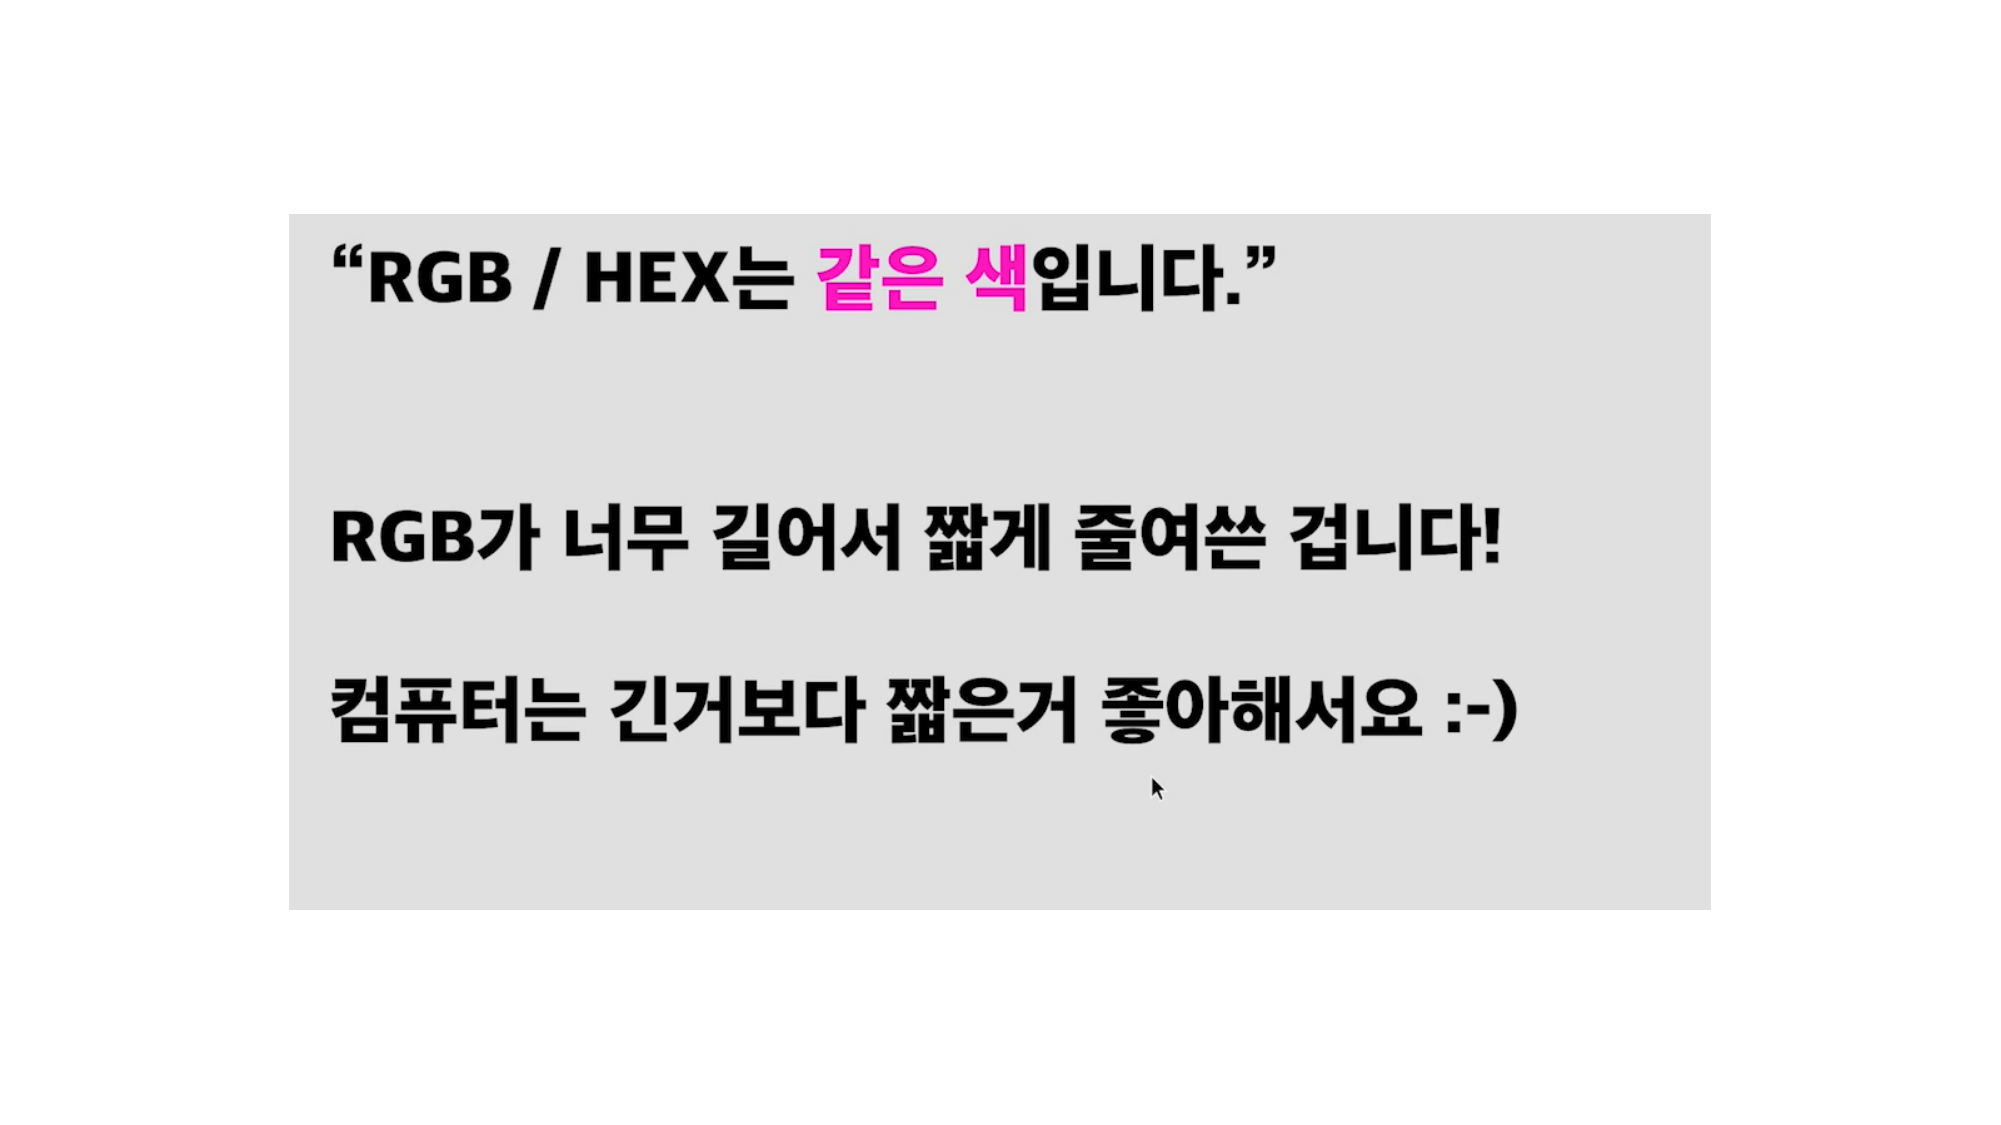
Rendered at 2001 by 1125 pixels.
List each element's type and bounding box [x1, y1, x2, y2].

picture [289, 214, 1711, 910]
